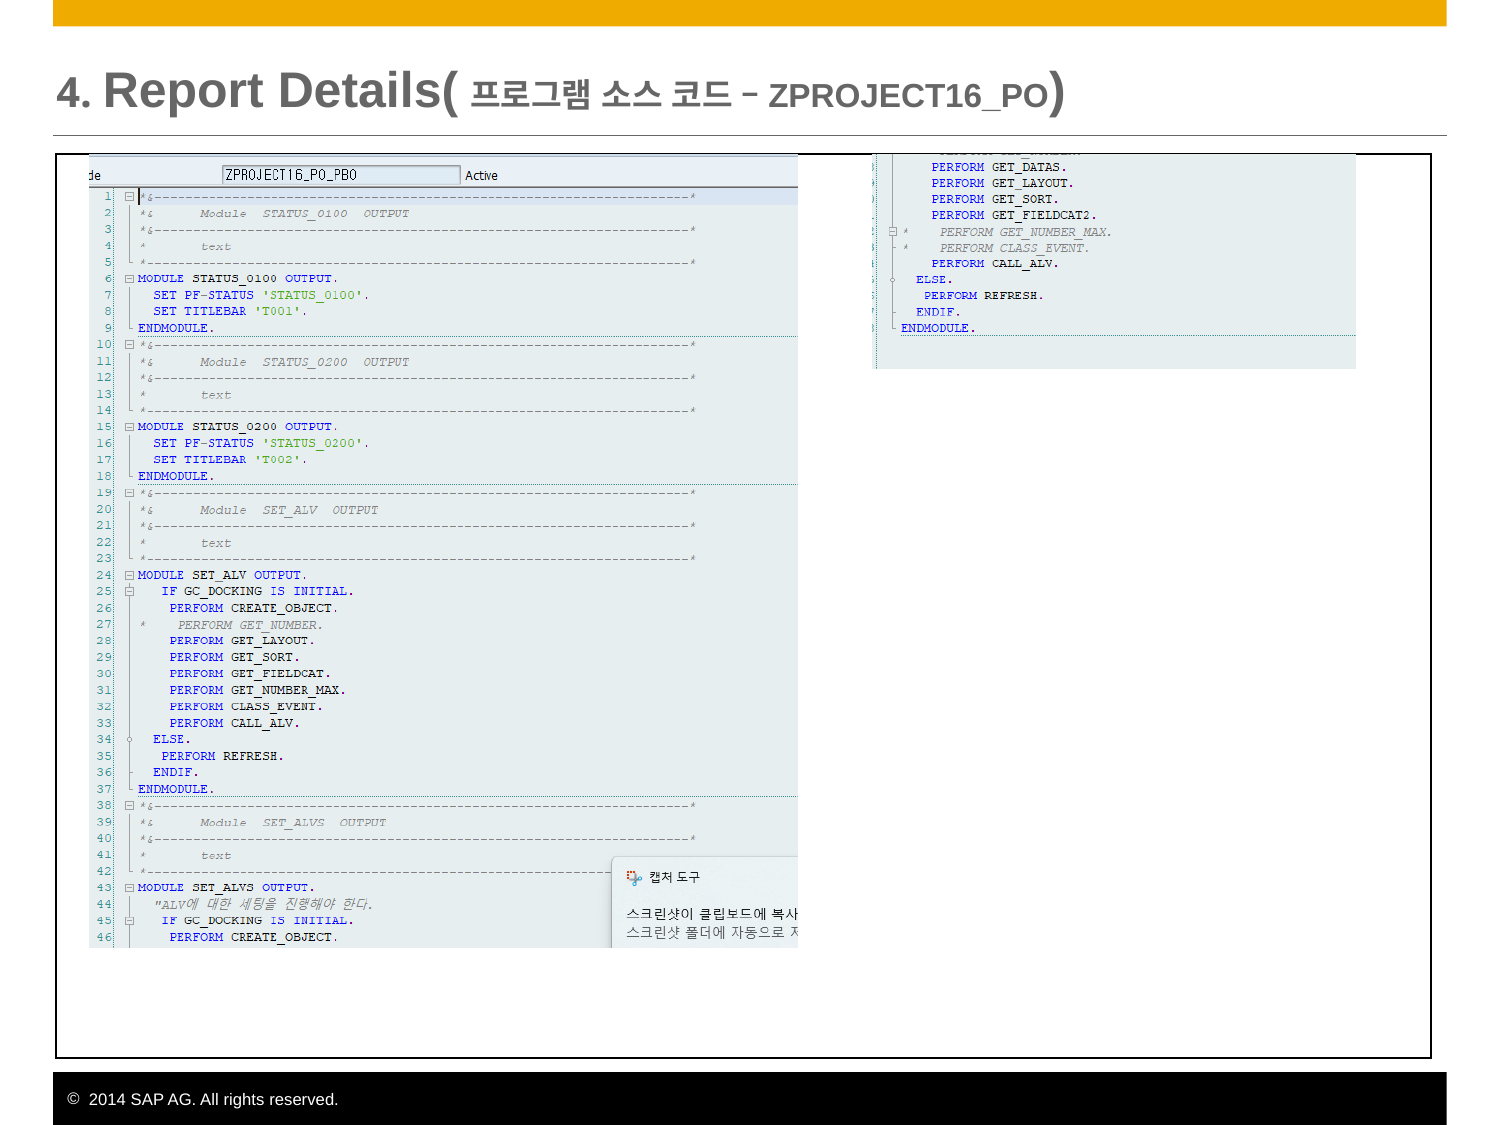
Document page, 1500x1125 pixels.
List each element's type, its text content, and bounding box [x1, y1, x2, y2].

title 4. Report Details(프로그램 소스 코드 –ZPROJECT16_PO) [56, 50, 1407, 124]
table_header [57, 155, 1430, 1057]
picture [872, 153, 1357, 370]
picture [89, 153, 799, 948]
